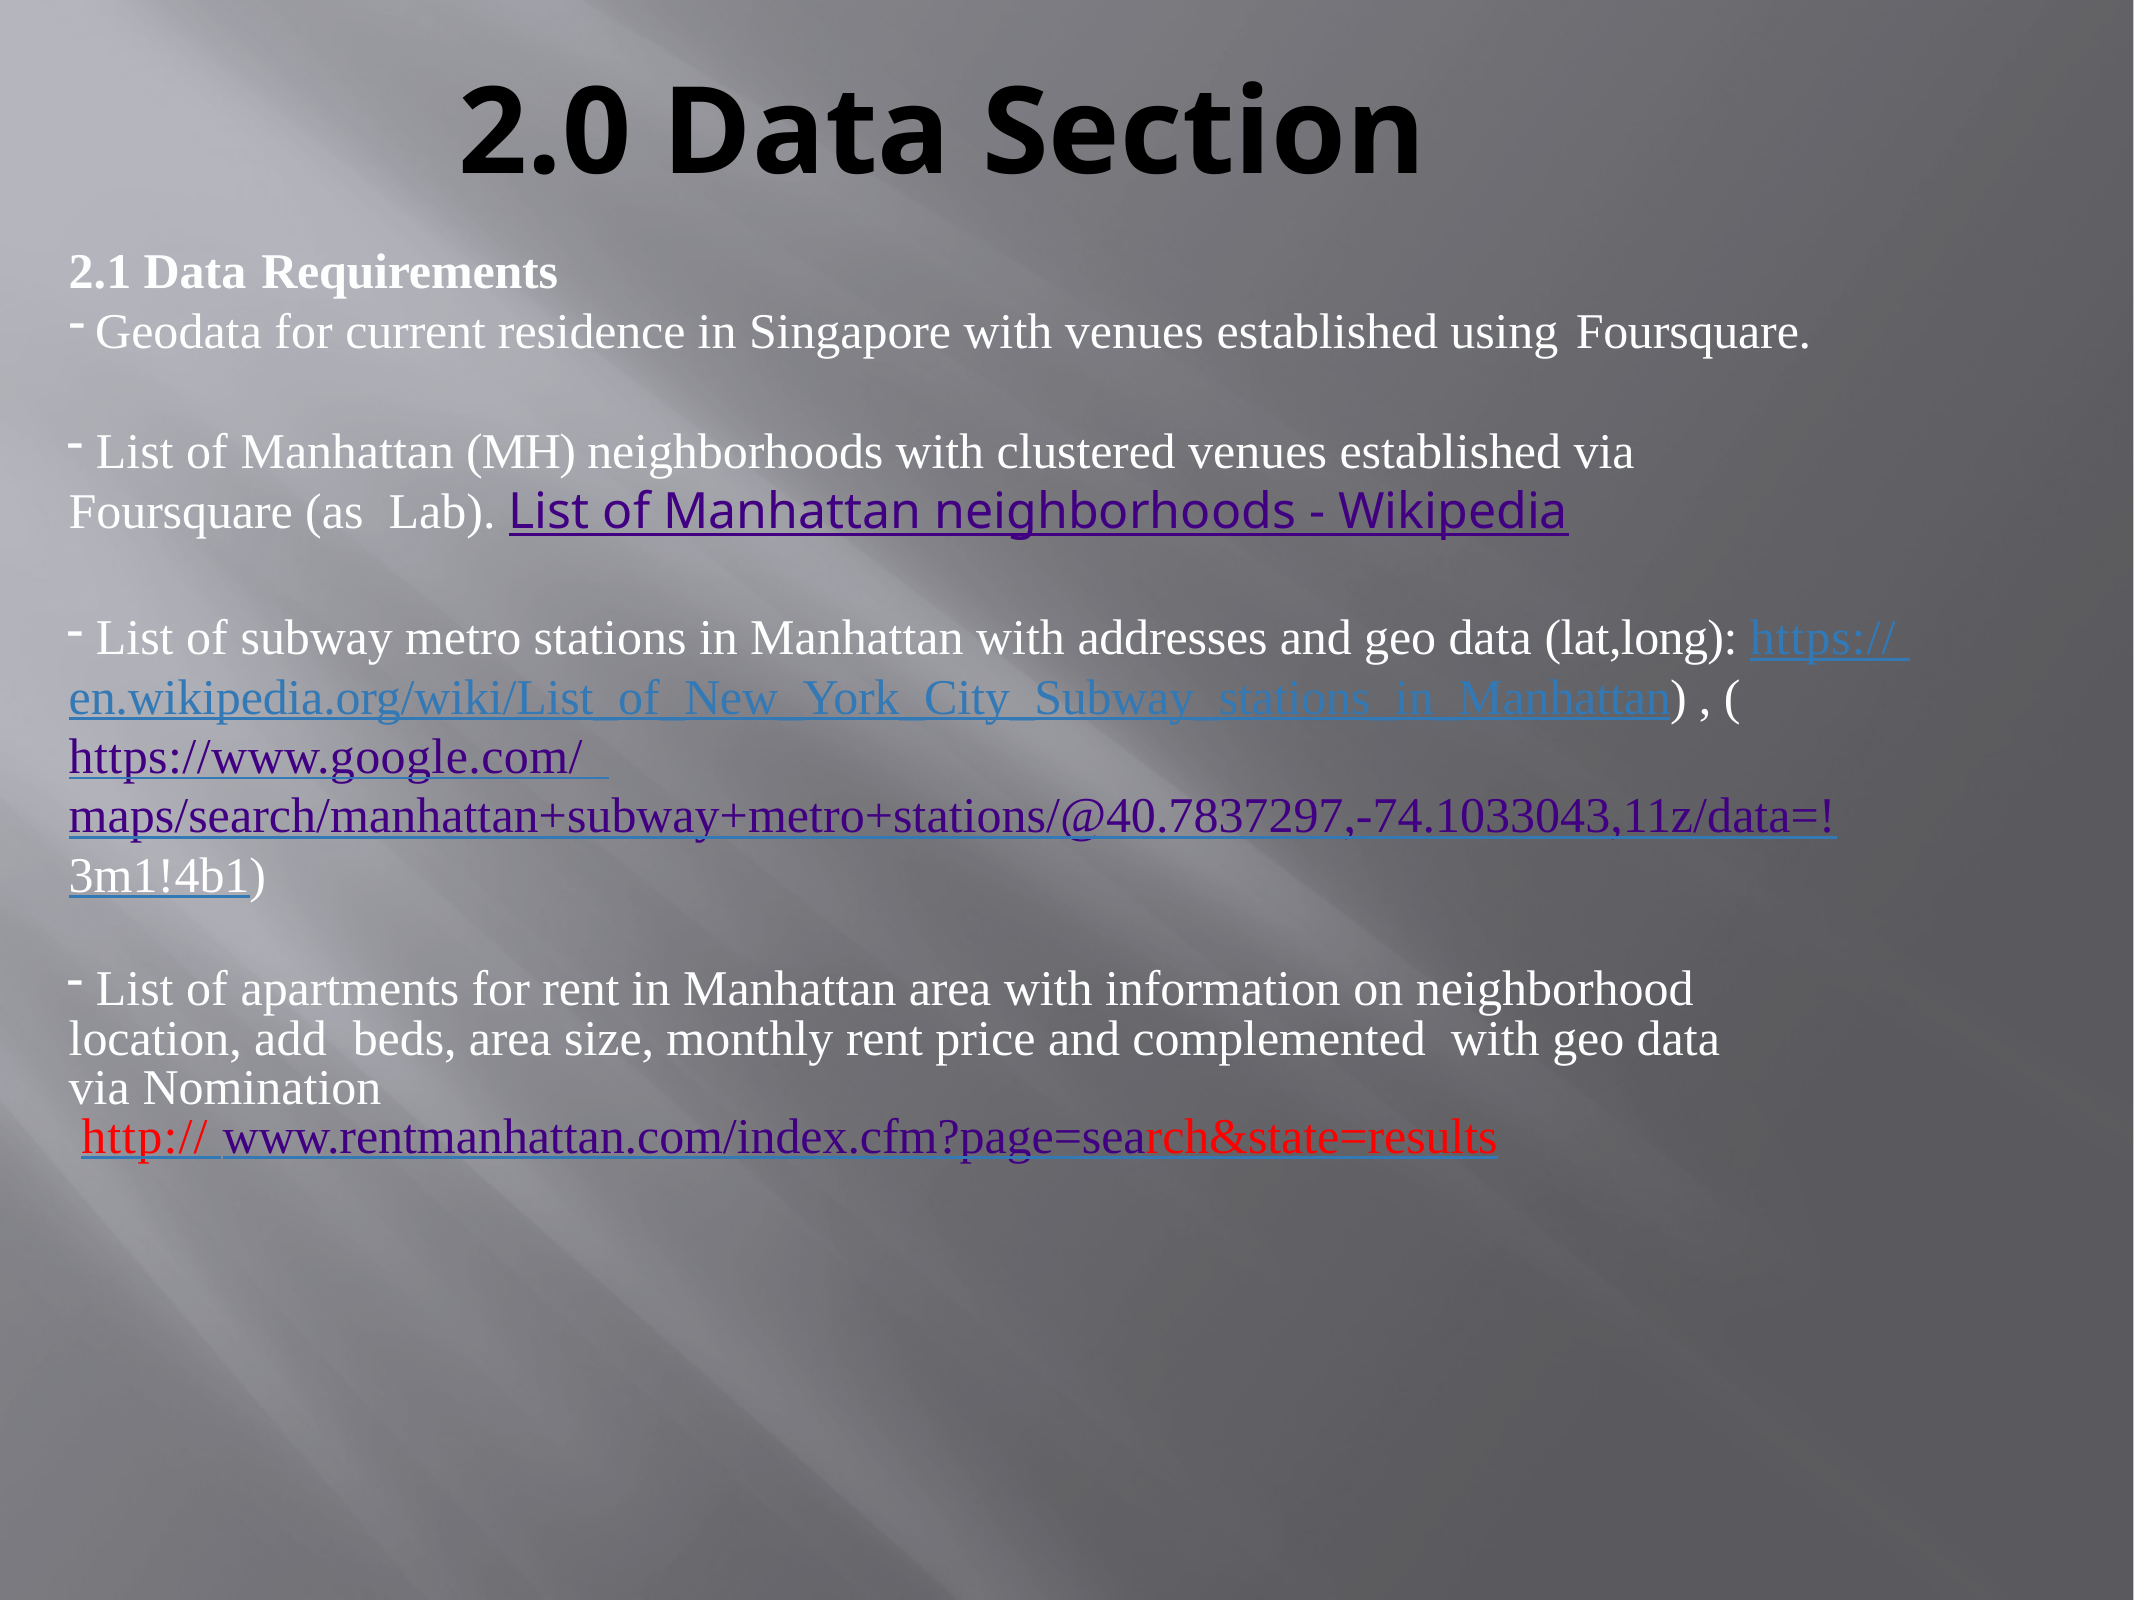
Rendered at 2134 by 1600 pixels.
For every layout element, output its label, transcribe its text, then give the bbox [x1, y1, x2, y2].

text_box 2.1 Data Requirements Geodata for current residence in Singapore with venues established using Foursquare. List of Manhattan (MH) neighborhoods with clustered venues established via Foursquare (as Lab). List of Manhattan neighborhoods - Wikipedia List of subway metro stations in Manhattan with addresses and geo data (lat,long): https:// en.wikipedia.org/wiki/List_of_New_York_City_Subway_stations_in_Manhattan) , (https://www.google.com/ maps/search/manhattan+subway+metro+stations/@40.7837297,-74.1033043,11z/data=!3m1!4b1) List of apartments for rent in Manhattan area with information on neighborhood location, add beds, area size, monthly rent price and complemented with geo data via Nomination http:// www.rentmanhattan.com/index.cfm?page=search&state=results [66, 236, 2005, 1212]
title 2.0 Data Section [179, 0, 1705, 236]
